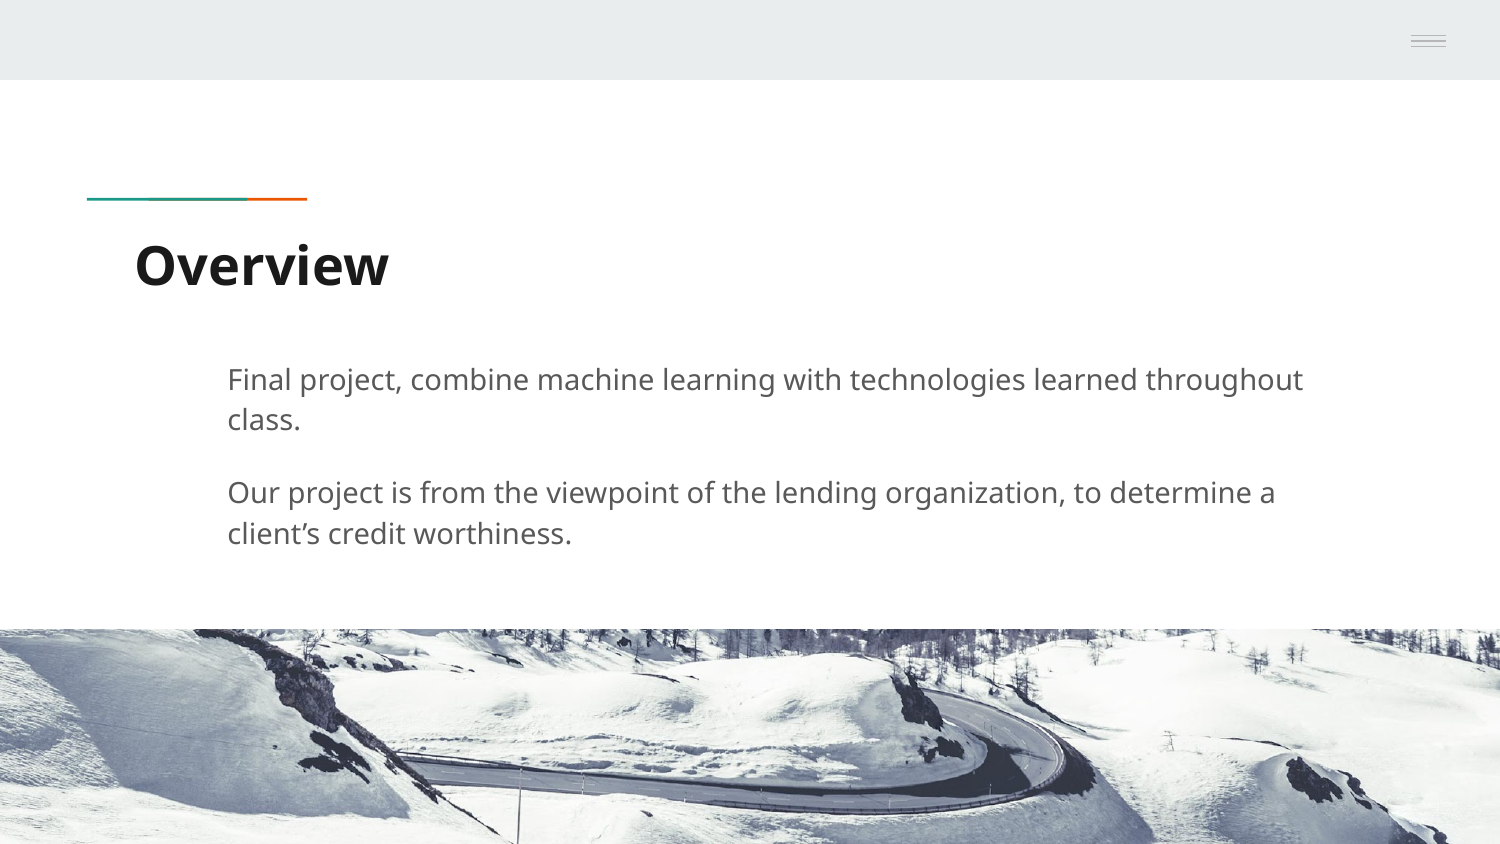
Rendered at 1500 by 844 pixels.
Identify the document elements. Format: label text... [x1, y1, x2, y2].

list Final project, combine machine learning with technologies learned throughout class. Our project is from the viewpoint of the lending organization, to determine a client’s credit worthiness. [212, 341, 1381, 559]
title Overview [119, 216, 1381, 305]
picture [0, 628, 1500, 844]
